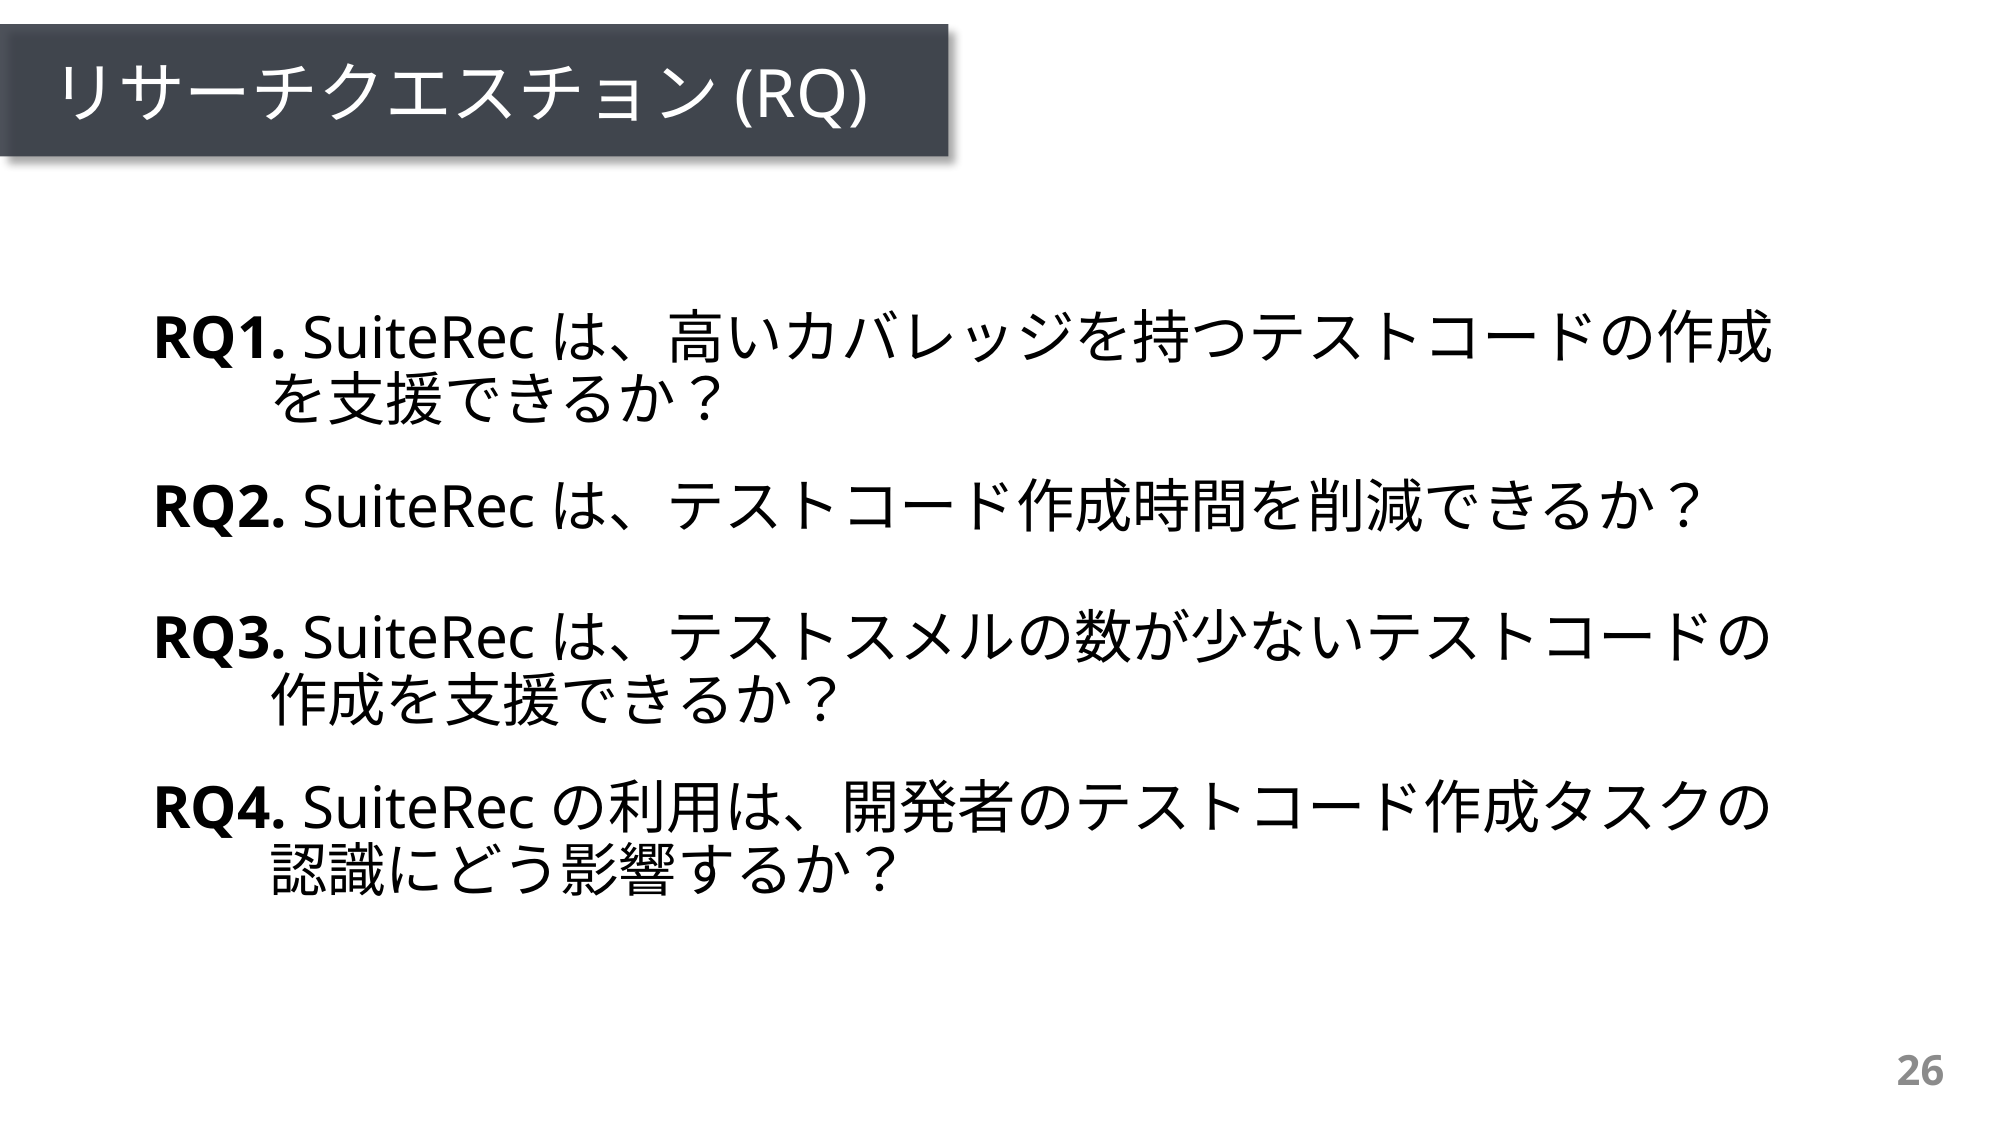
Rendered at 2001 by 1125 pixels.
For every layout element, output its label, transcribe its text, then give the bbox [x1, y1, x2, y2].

title リサーチクエスチョン(RQ) [36, 36, 957, 156]
list RQ1. SuiteRecは、高いカバレッジを持つテストコードの作成 を支援できるか？ RQ2. SuiteRecは、テストコード作成時間を削減できるか？ RQ3. SuiteRecは、テストスメルの数が少ないテストコードの 作成を支援できるか？ RQ4. SuiteRecの利用は、開発者のテストコード作成タスクの 認識にどう影響するか？ [137, 300, 1878, 943]
